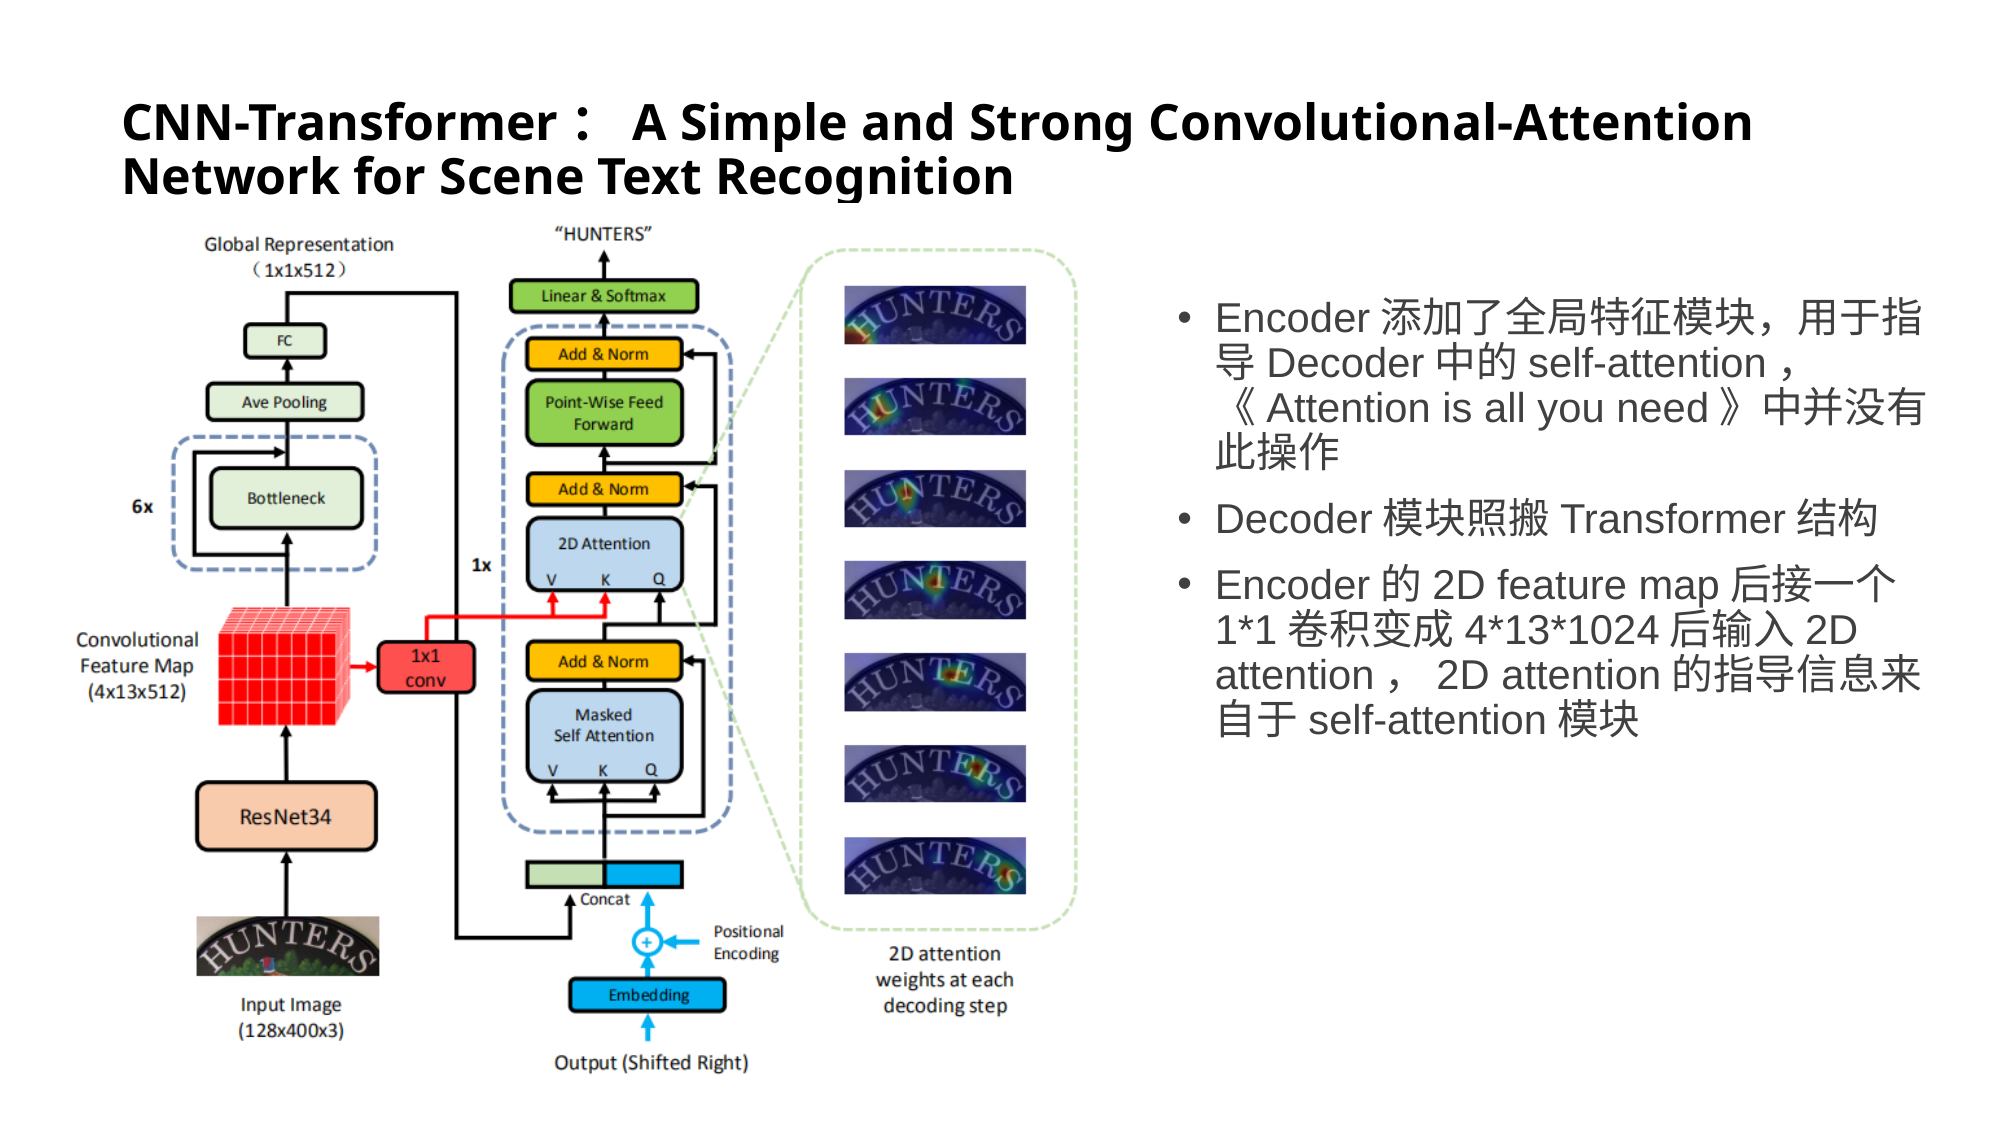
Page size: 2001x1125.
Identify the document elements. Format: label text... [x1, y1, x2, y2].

list Encoder添加了全局特征模块，用于指导Decoder中的self-attention，《Attention is all you need》中并没有此操作 Decoder模块照搬Transformer结构 Encoder的2D feature map后接一个1*1卷积变成4*13*1024后输入2D attention，2D attention的指导信息来自于self-attention模块 [1162, 289, 1959, 1004]
title CNN-Transformer：A Simple and Strong Convolutional-Attention Network for Scene Text Recognition [106, 42, 1832, 260]
picture [49, 203, 1100, 1089]
